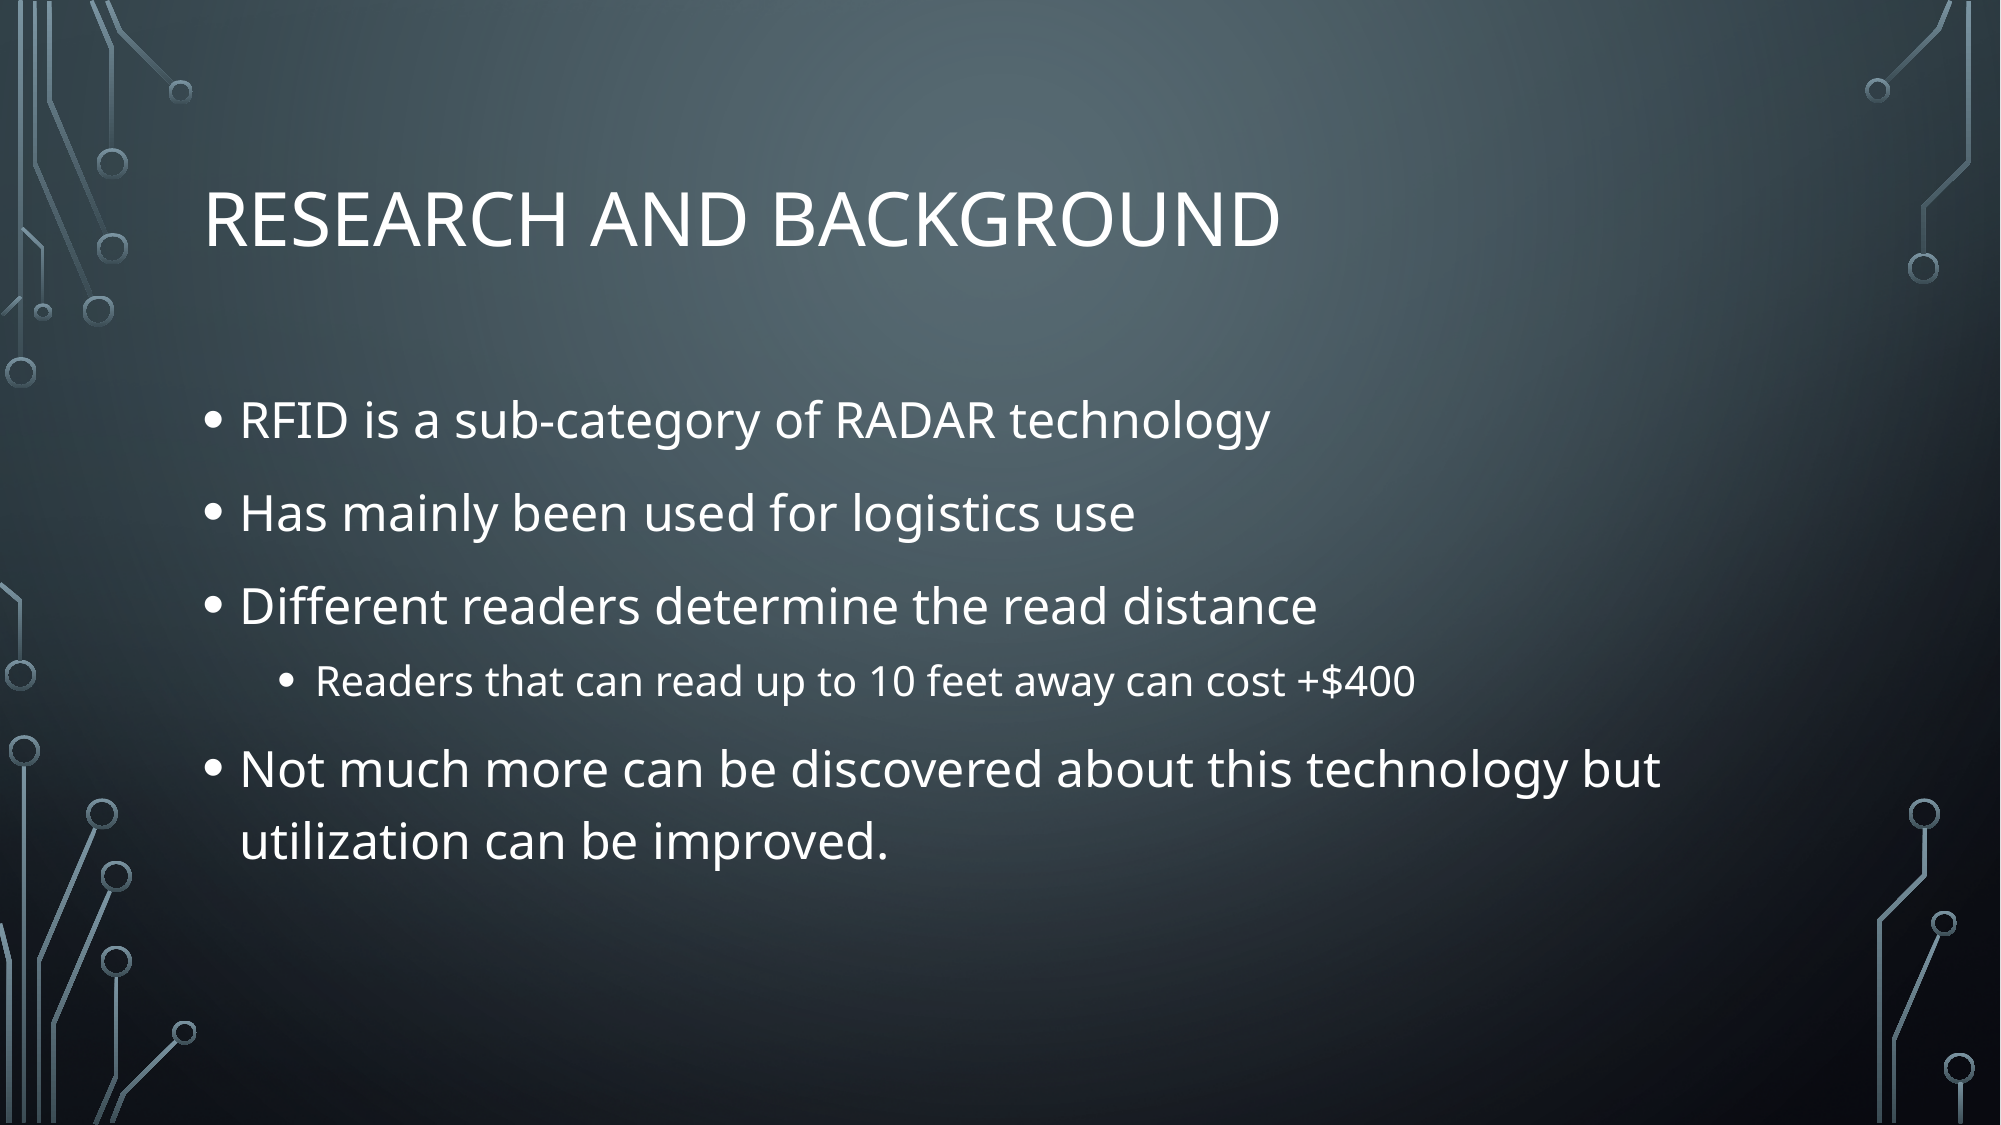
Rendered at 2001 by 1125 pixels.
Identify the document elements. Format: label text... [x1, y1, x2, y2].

title Research and Background [187, 101, 1813, 344]
list RFID is a sub-category of RADAR technology Has mainly been used for logistics use Different readers determine the read distance Readers that can read up to 10 feet away can cost +$400 Not much more can be discovered about this technology but utilization can be improved. [187, 369, 1813, 950]
